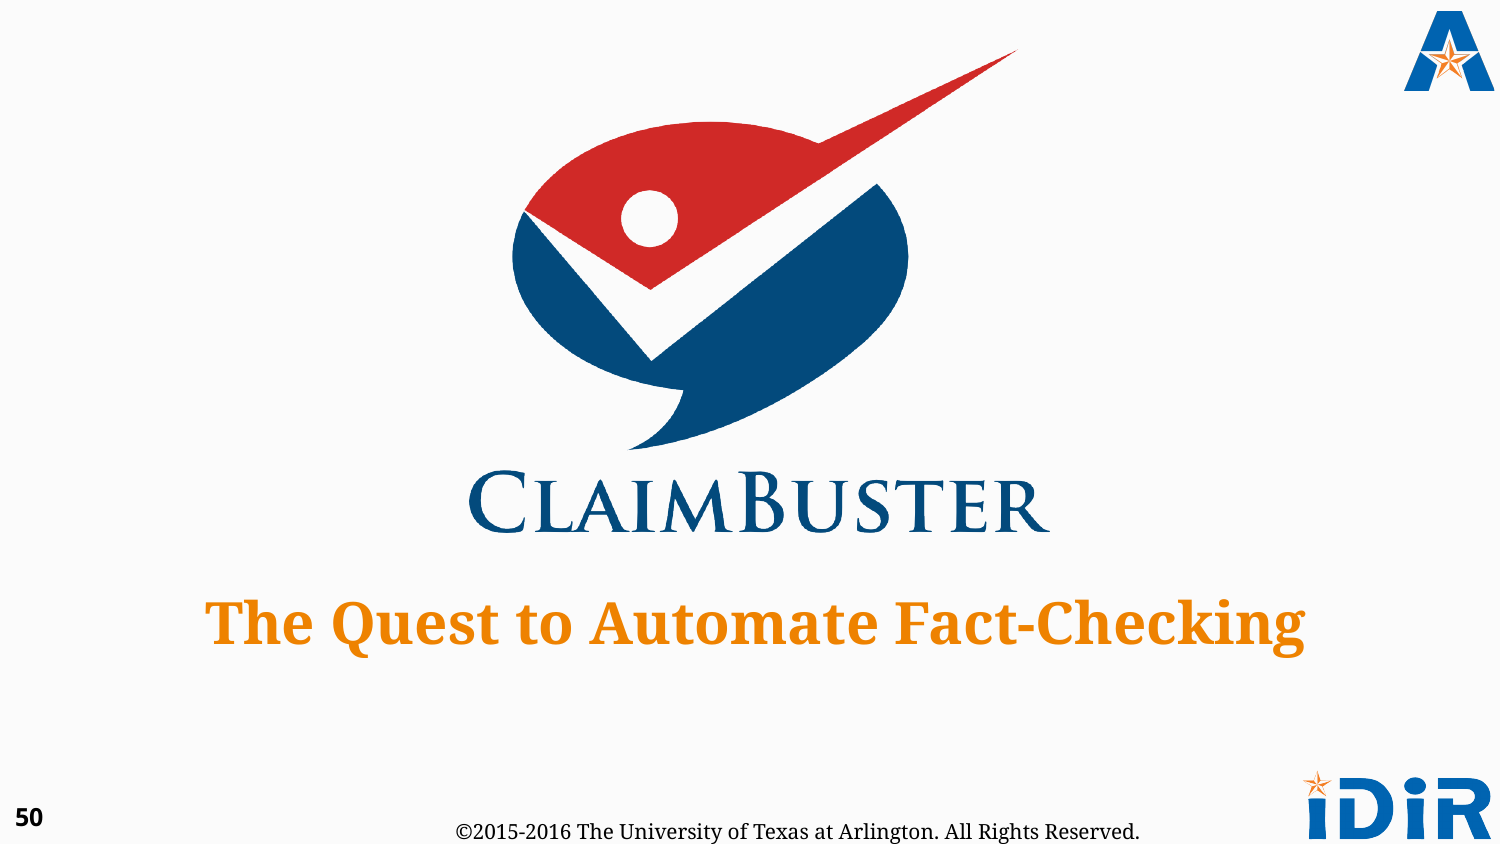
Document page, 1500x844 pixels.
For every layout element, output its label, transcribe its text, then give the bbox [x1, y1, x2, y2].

picture [1404, 11, 1495, 91]
text_box The Quest to Automate Fact-Checking [45, 586, 1467, 651]
picture [469, 48, 1051, 533]
picture [1301, 769, 1495, 844]
slide_number 50 [0, 796, 350, 842]
